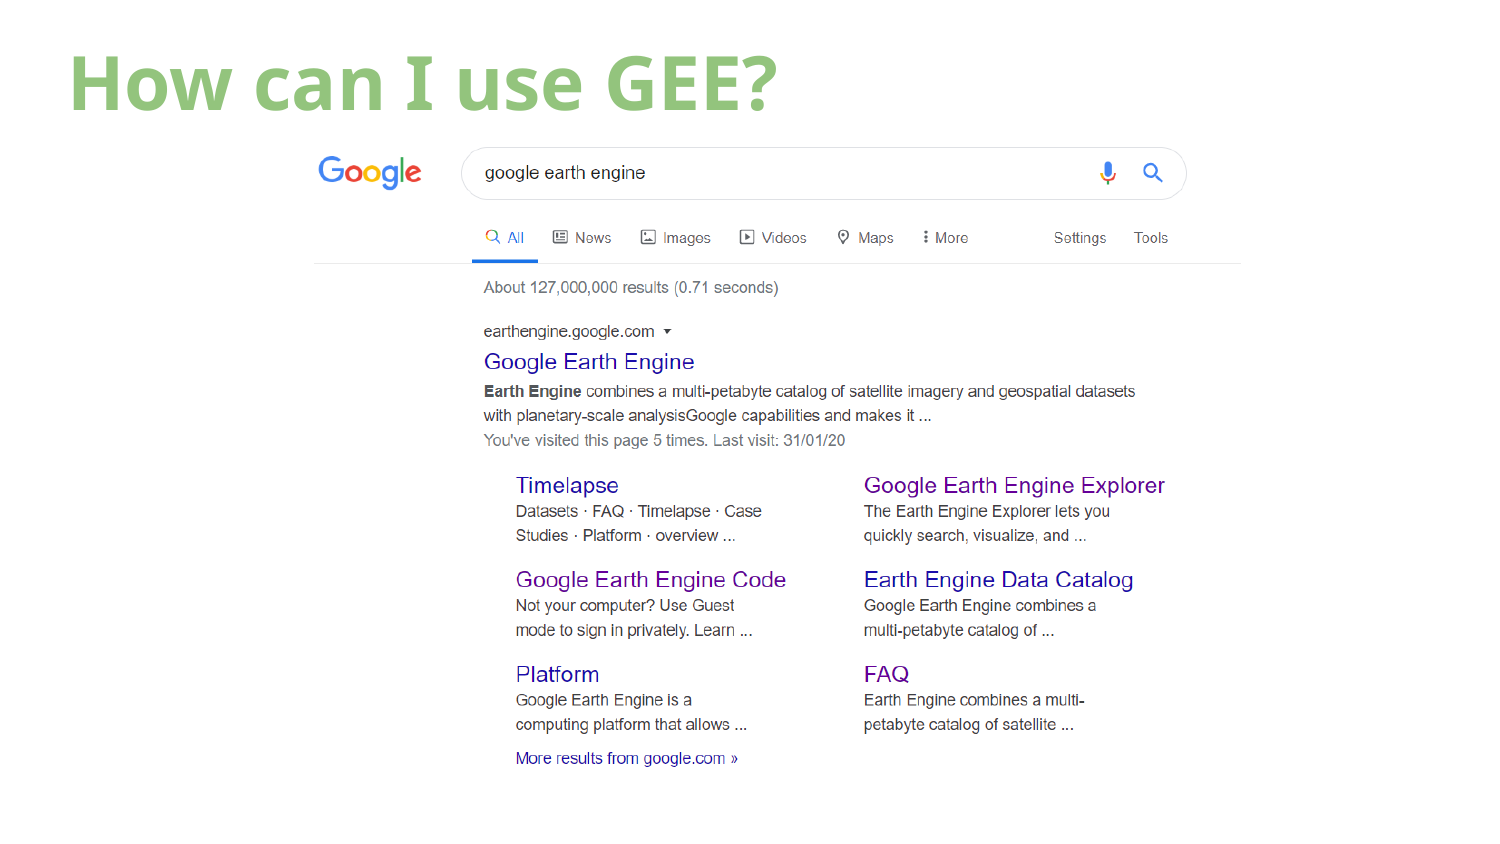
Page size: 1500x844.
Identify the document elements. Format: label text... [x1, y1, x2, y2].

picture [314, 131, 1241, 785]
title How can I use GEE? [52, 20, 905, 147]
